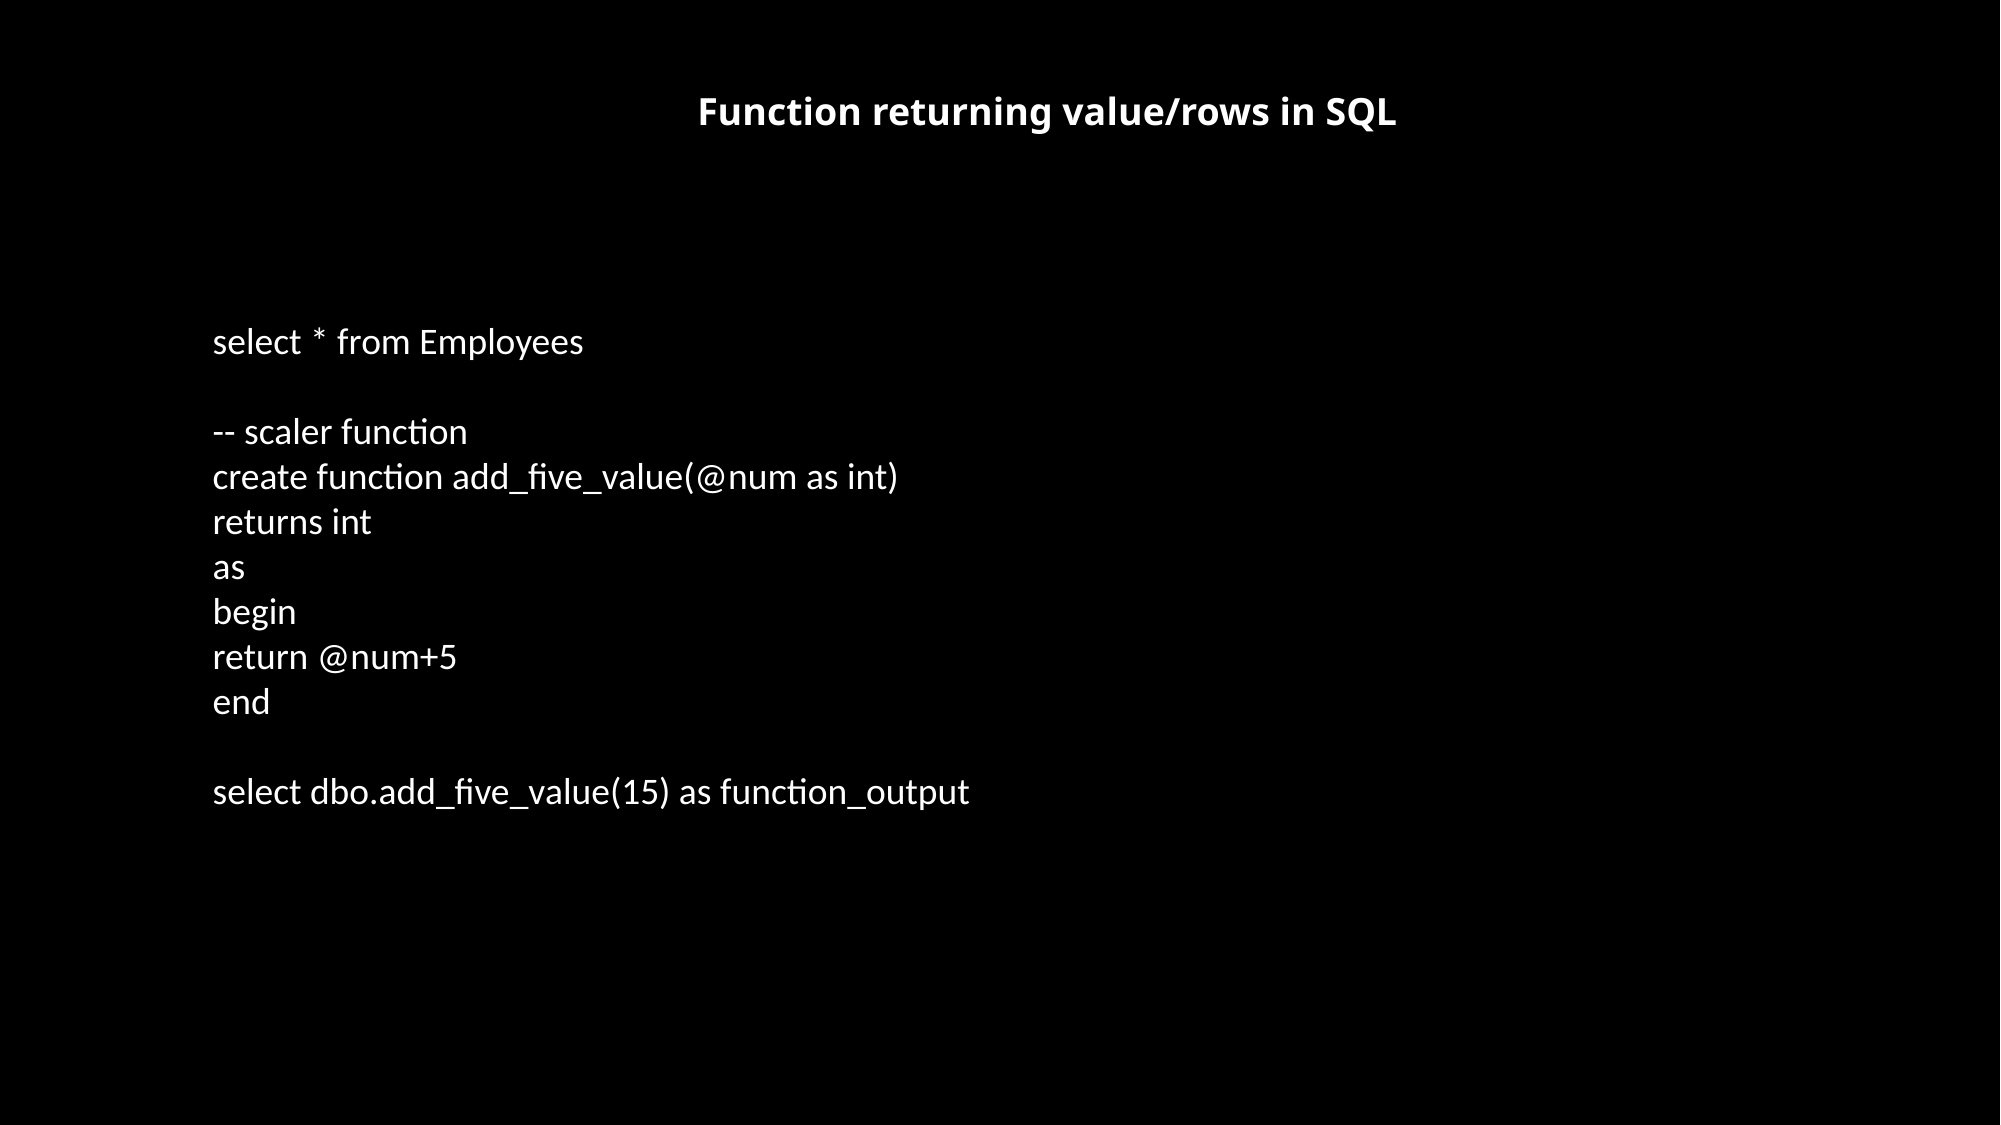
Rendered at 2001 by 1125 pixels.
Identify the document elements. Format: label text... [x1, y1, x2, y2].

text_box Function returning value/rows in SQL [682, 80, 1413, 141]
text_box select * from Employees -- scaler function create function add_five_value(@num as int) returns int as begin return @num+5 end select dbo.add_five_value(15) as function_output [197, 309, 986, 865]
